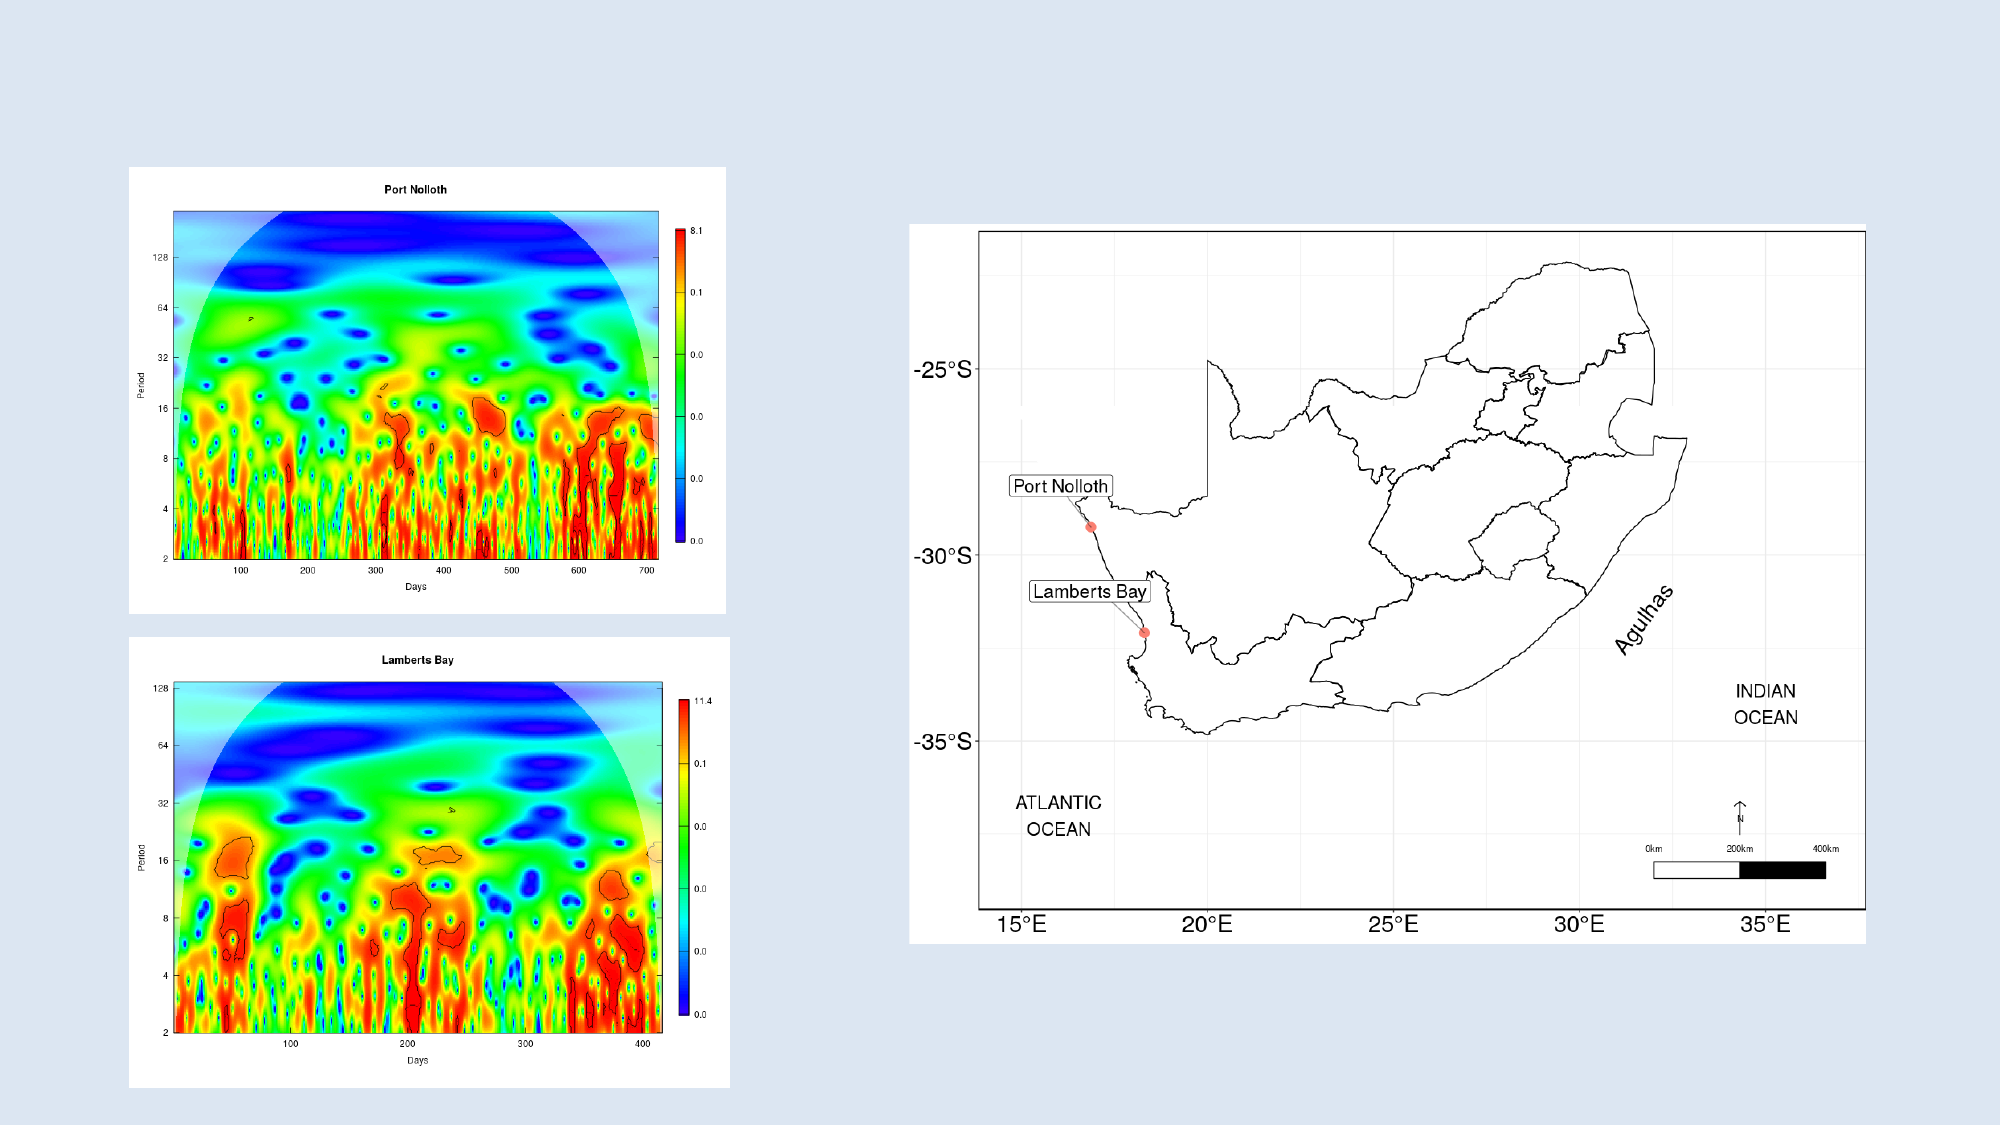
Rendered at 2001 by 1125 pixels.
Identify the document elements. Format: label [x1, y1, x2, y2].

picture [129, 166, 726, 615]
picture [129, 637, 730, 1088]
picture [909, 224, 1867, 945]
